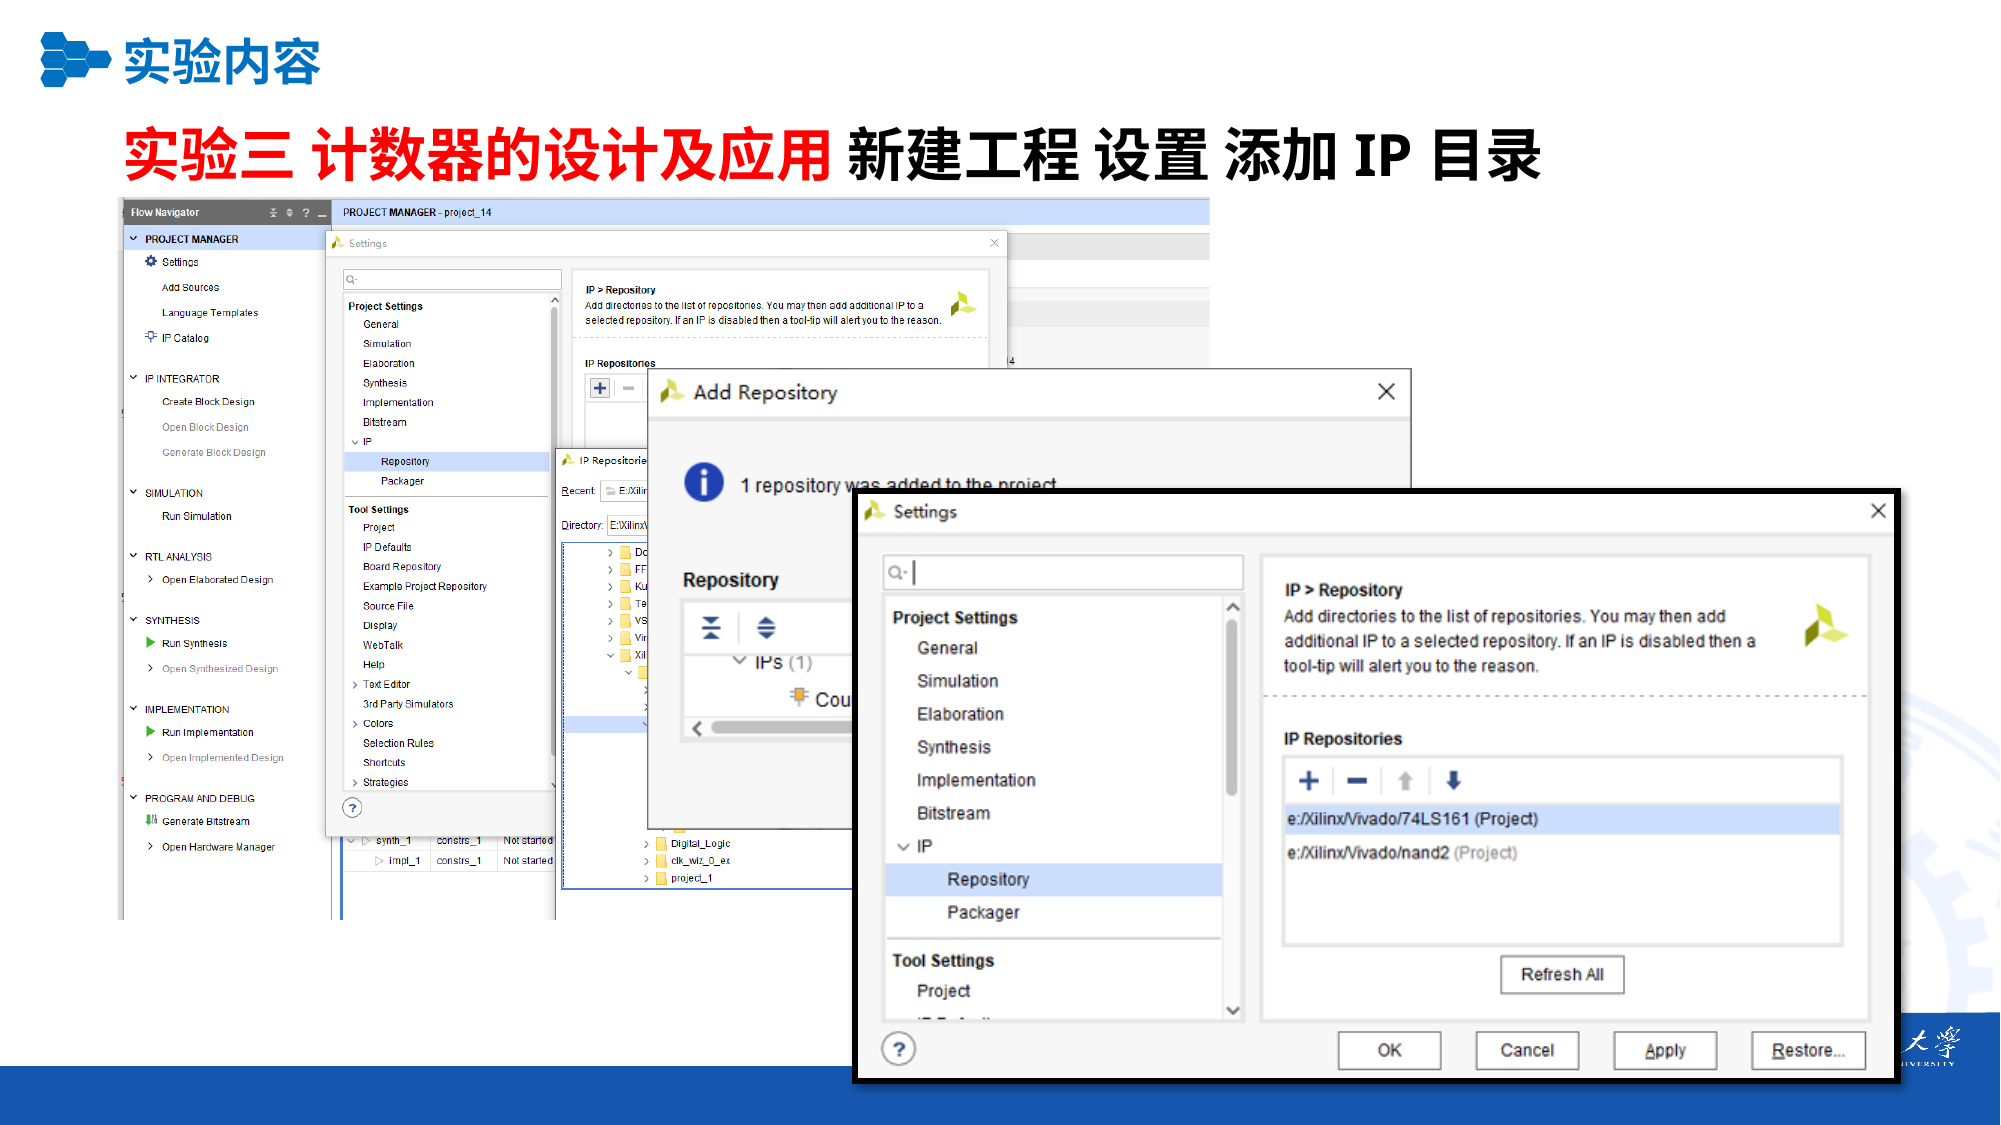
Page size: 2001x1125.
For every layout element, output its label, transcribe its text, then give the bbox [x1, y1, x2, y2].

text_box 实验三 计数器的设计及应用 新建工程 设置 添加IP目录 [107, 111, 1989, 196]
text_box 实验内容 [107, 22, 578, 98]
picture [117, 196, 1895, 1078]
